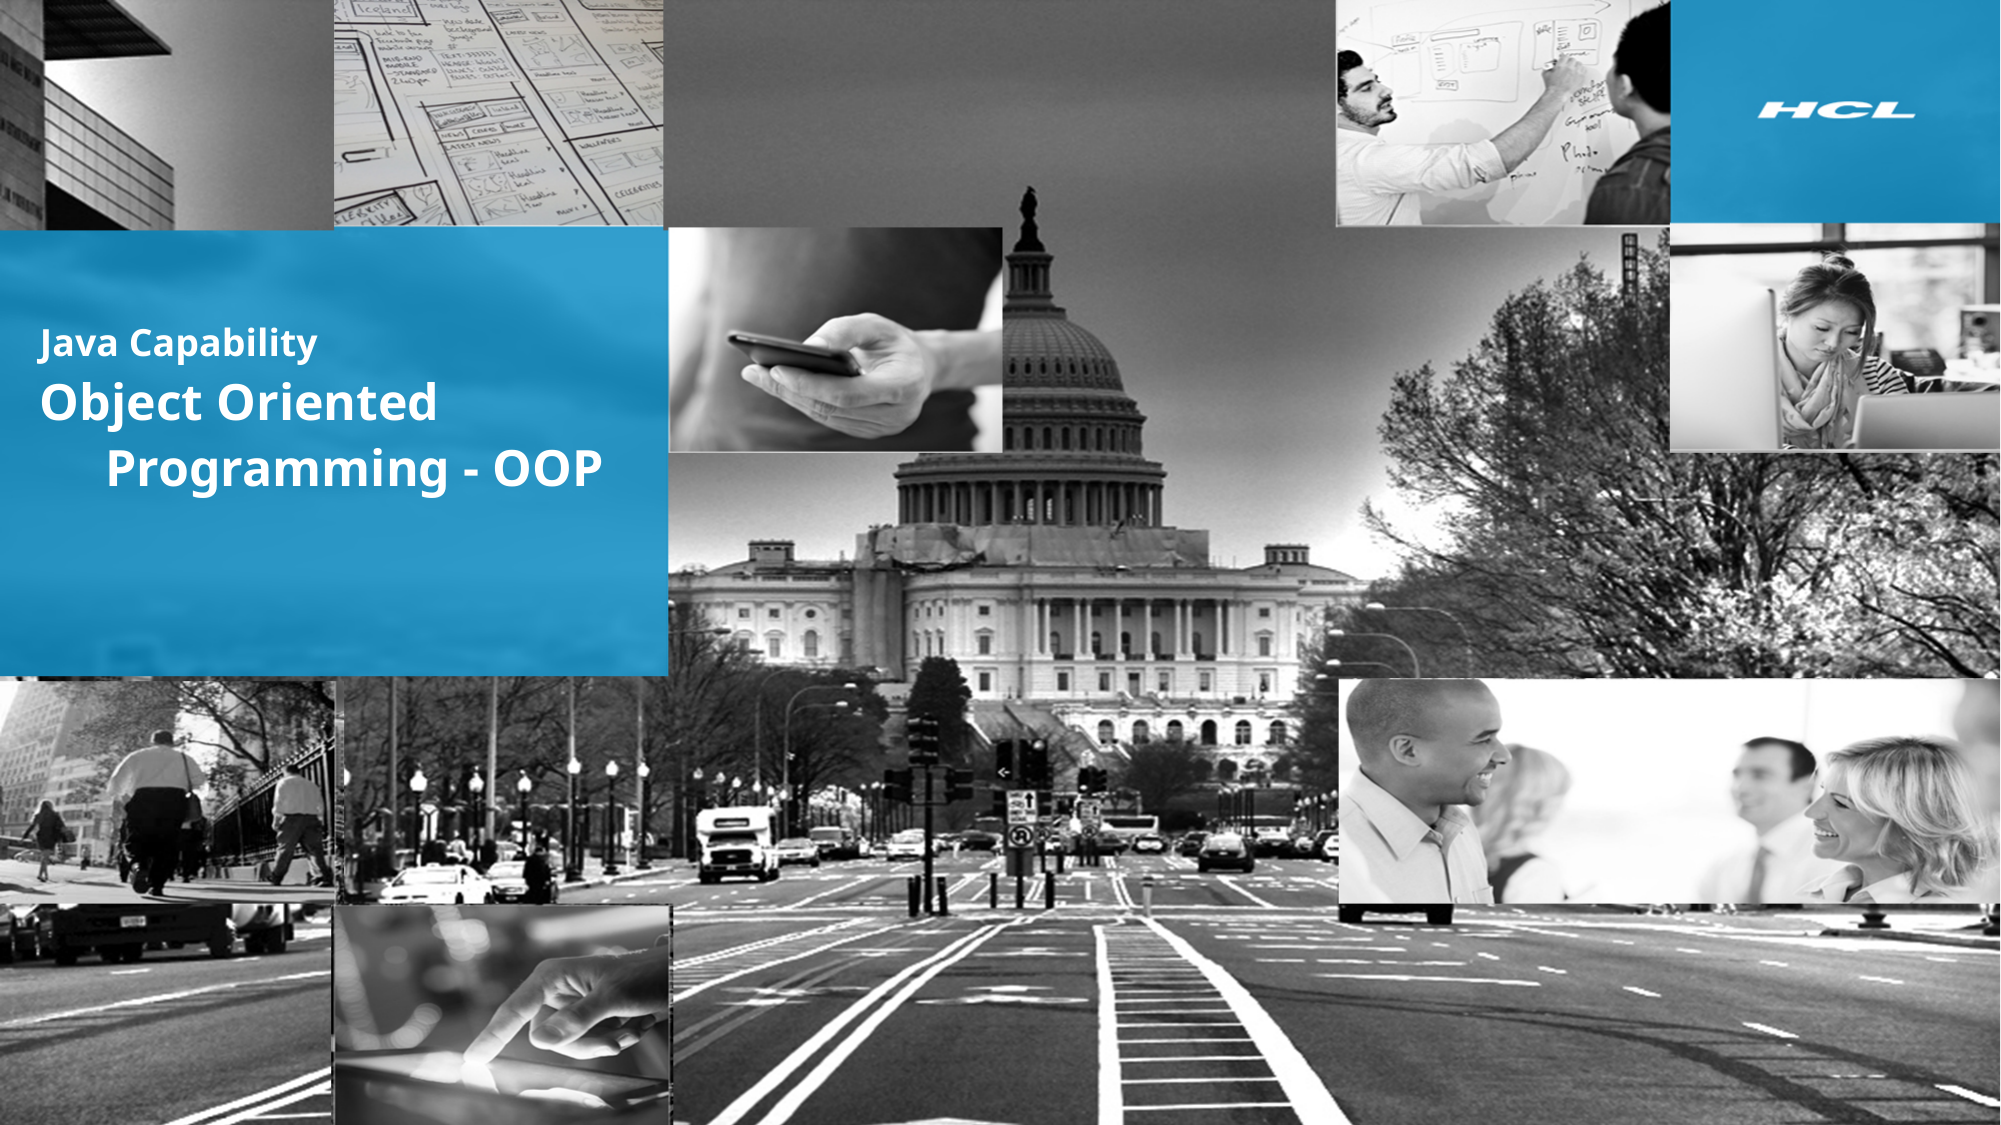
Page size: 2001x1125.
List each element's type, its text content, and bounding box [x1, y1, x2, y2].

text_box Java Capability Object Oriented Programming - OOP [24, 224, 825, 675]
picture [0, 0, 2001, 1125]
